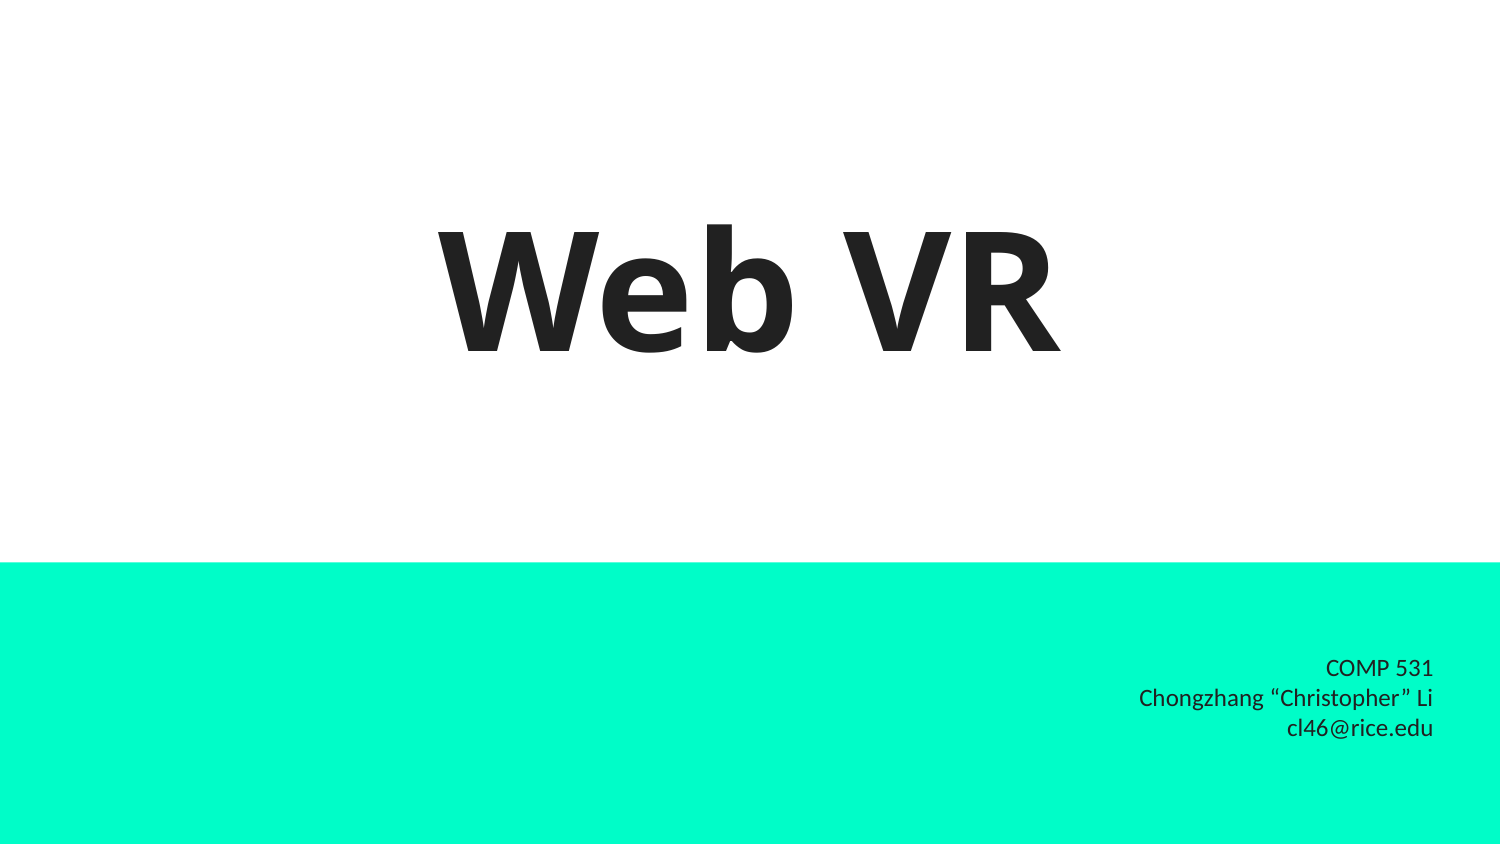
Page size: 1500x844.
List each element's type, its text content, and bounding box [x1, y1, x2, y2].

subtitle COMP 531 Chongzhang “Christopher” Li cl46@rice.edu [51, 638, 1449, 755]
title Web VR [51, 64, 1449, 506]
